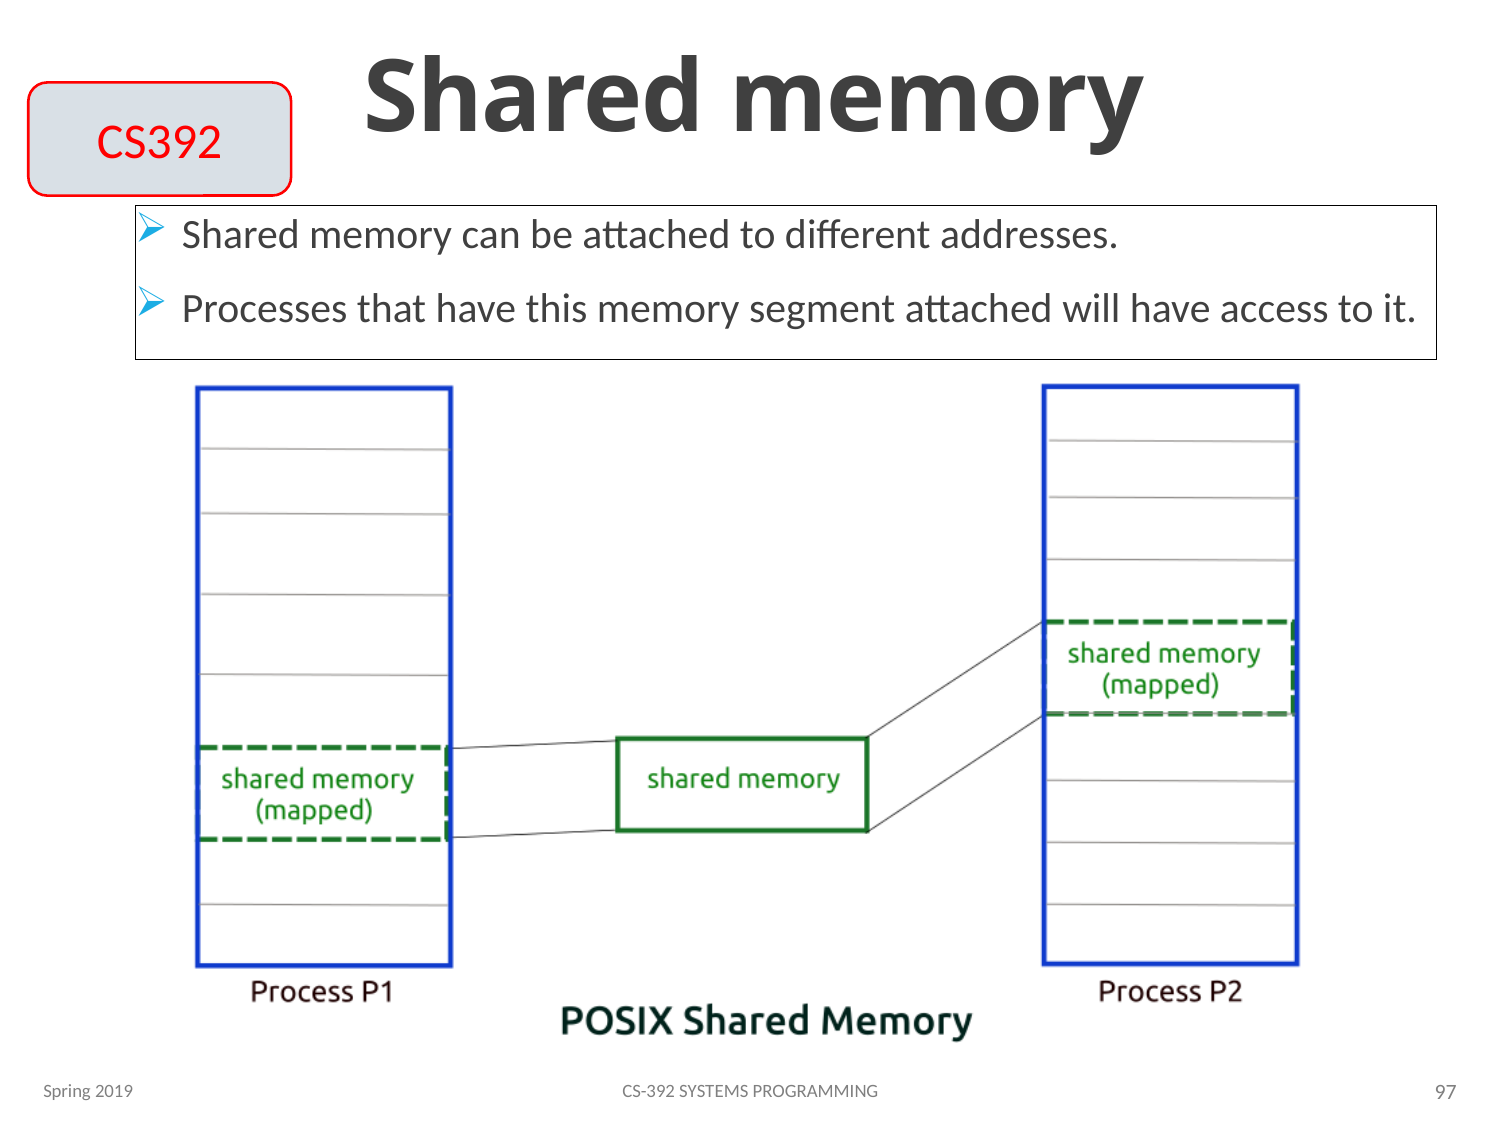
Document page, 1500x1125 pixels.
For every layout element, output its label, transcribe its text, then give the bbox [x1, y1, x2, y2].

picture [61, 365, 1439, 1055]
text_box CS392 [26, 81, 293, 197]
list Shared memory can be attached to different addresses. Processes that have this memory segment attached will have access to it. [135, 205, 1437, 360]
slide_number Spring 2019 [28, 1059, 333, 1120]
slide_number 97 [1310, 1060, 1472, 1121]
footer CS-392 Systems Programming [453, 1063, 1047, 1120]
title Shared memory [135, 5, 1373, 160]
